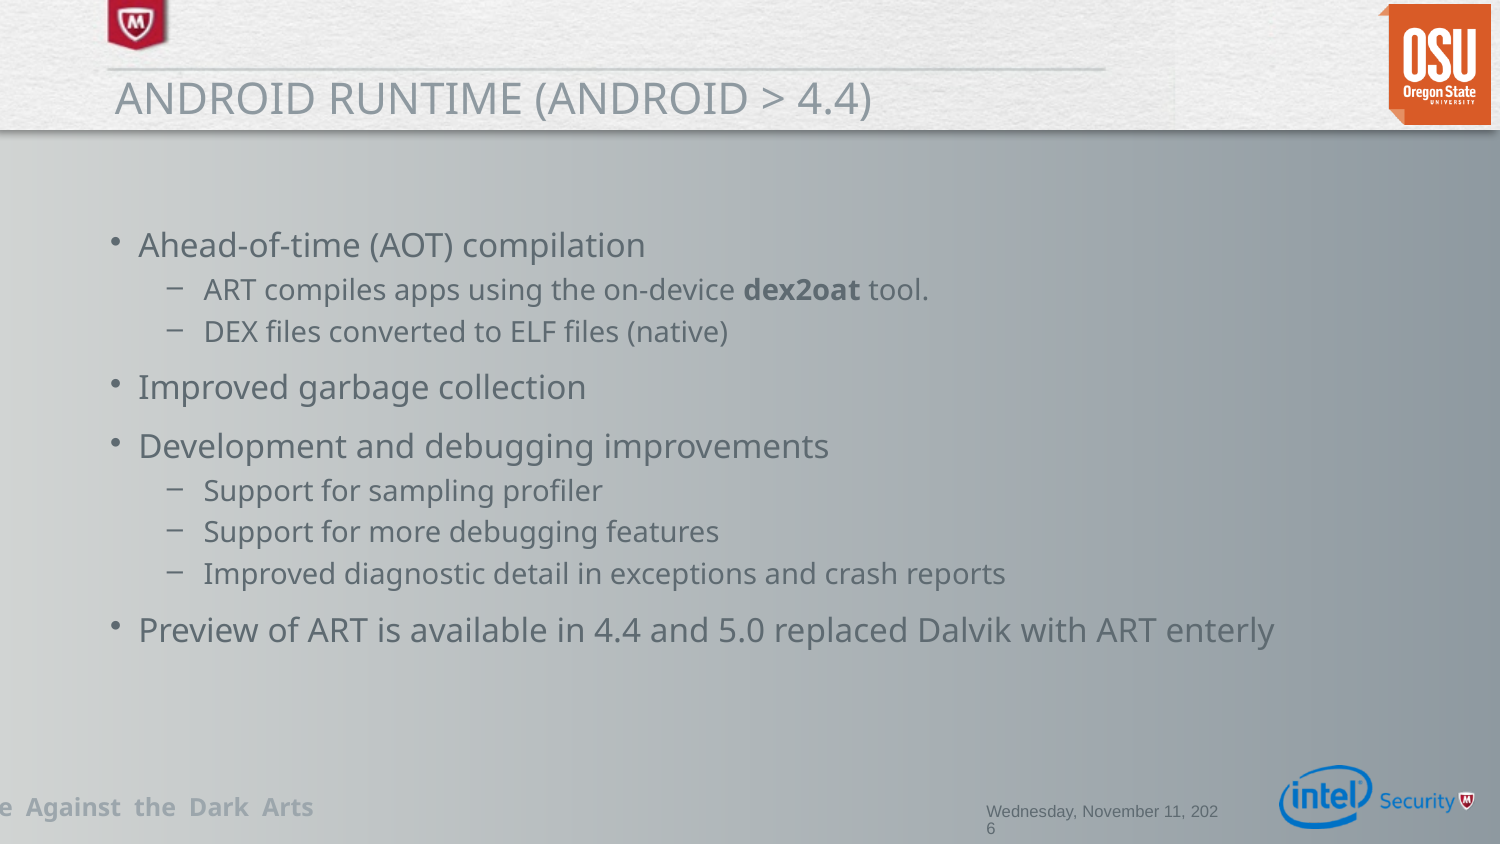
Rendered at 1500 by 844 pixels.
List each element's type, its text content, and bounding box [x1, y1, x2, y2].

title Android runtime (android > 4.4) [99, 53, 1176, 148]
picture [0, 0, 1500, 130]
list Ahead-of-time (AOT) compilation ART compiles apps using the on-device dex2oat tool. DEX files converted to ELF files (native) Improved garbage collection Development and debugging improvements Support for sampling profiler Support for more debugging features Improved diagnostic detail in exceptions and crash reports Preview of ART is available in 4.4 and 5.0 replaced Dalvik with ART enterly [94, 159, 1313, 773]
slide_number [974, 795, 1238, 823]
picture [1279, 765, 1475, 829]
